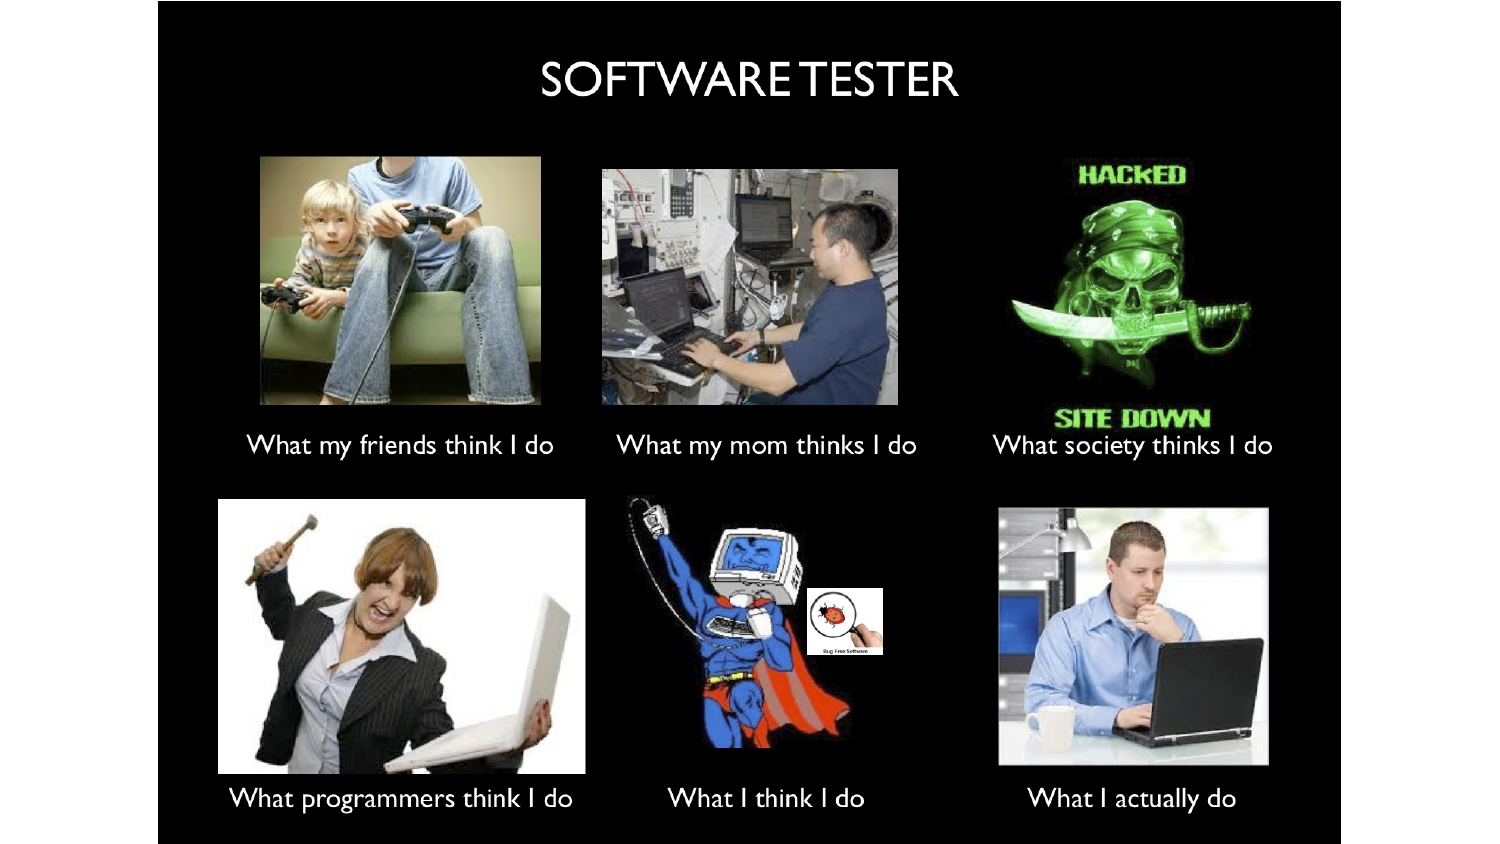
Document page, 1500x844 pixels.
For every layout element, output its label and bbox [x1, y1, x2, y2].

picture [157, 0, 1343, 844]
